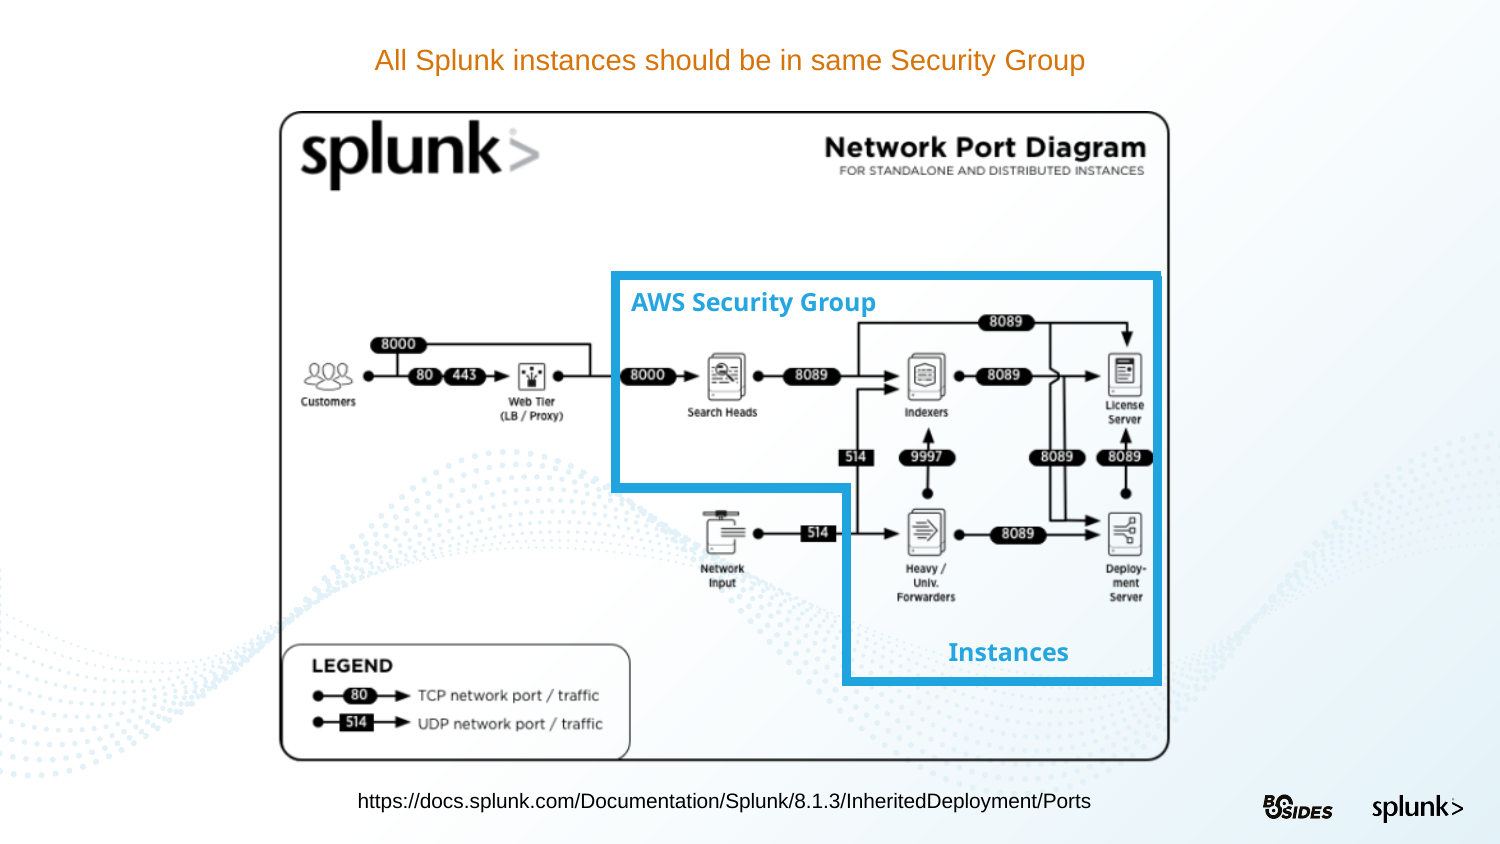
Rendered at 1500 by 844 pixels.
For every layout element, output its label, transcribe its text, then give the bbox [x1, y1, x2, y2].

text_box All Splunk instances should be in same Security Group [359, 33, 1141, 84]
picture [1254, 794, 1463, 823]
text_box https://docs.splunk.com/Documentation/Splunk/8.1.3/InheritedDeployment/Ports [342, 780, 1134, 821]
picture [276, 111, 1172, 766]
